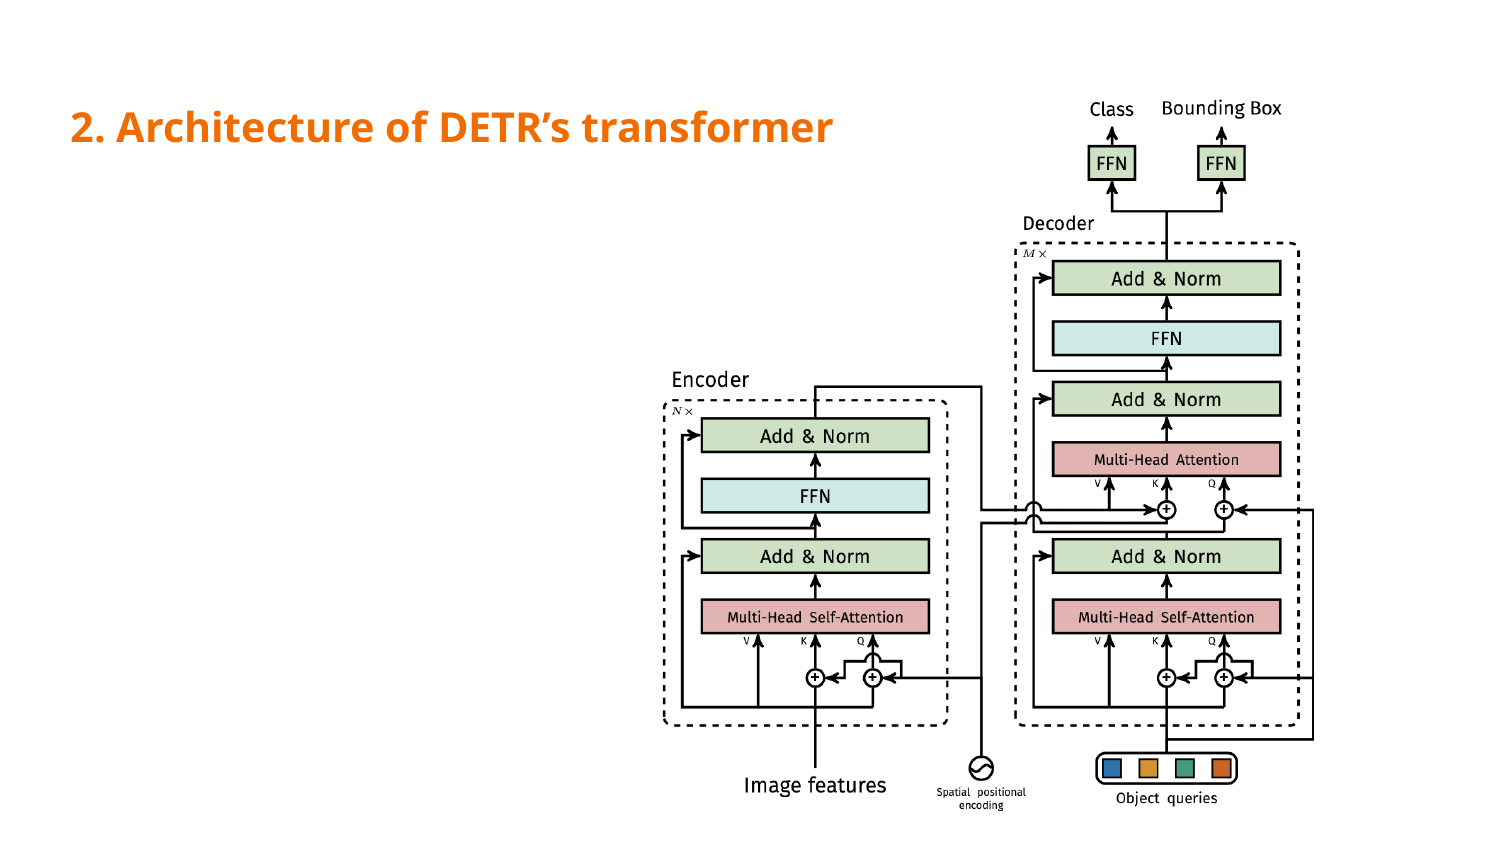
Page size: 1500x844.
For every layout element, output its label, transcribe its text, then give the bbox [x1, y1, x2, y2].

list 2. Architecture of DETR’s transformer [55, 86, 600, 214]
picture [606, 50, 1358, 826]
